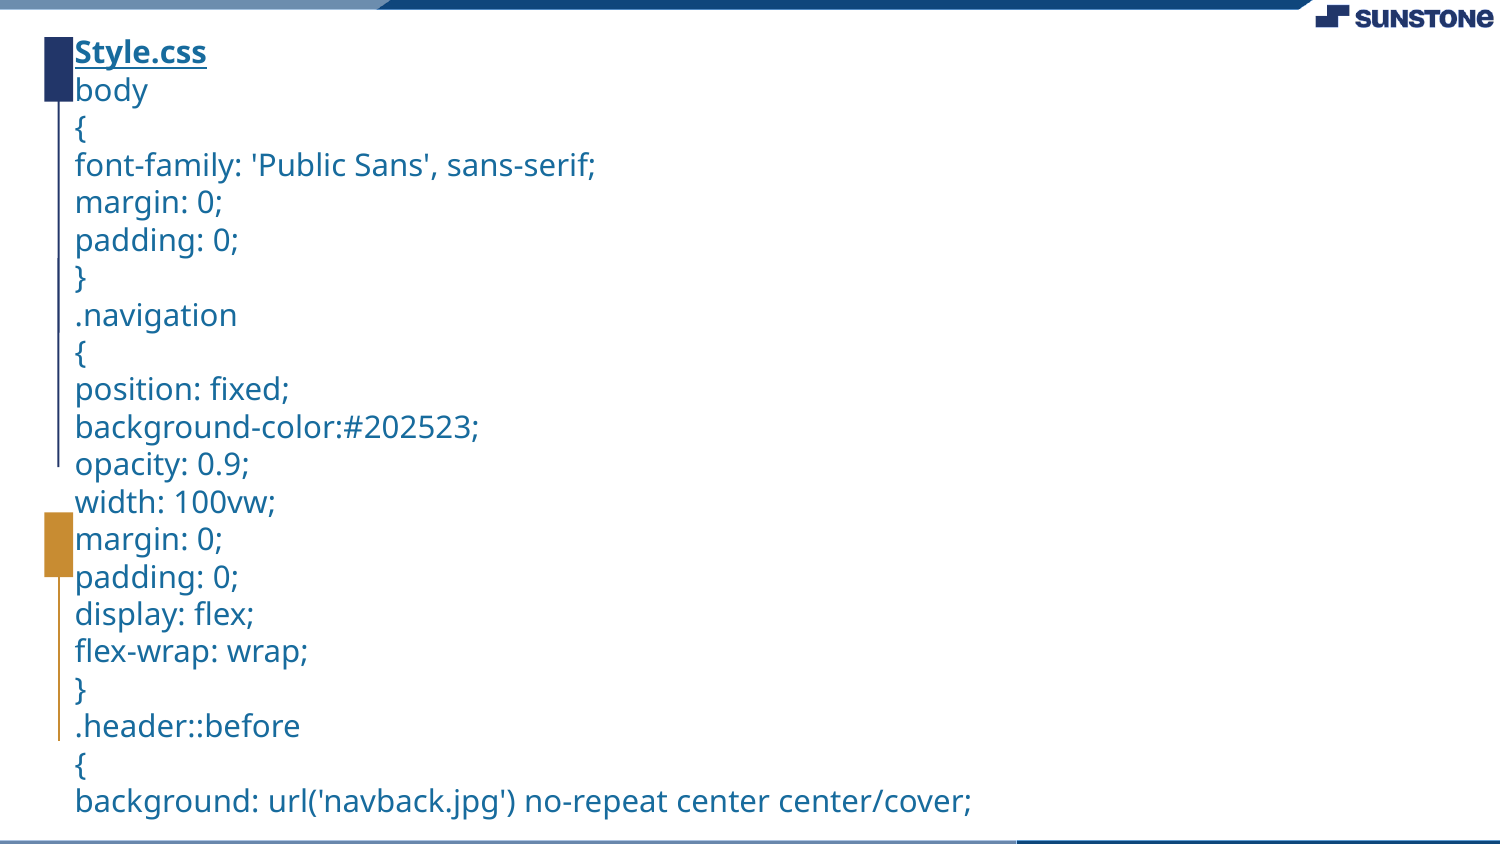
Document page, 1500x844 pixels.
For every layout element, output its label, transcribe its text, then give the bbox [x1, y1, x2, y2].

picture [0, 0, 1500, 844]
text_box Style.css body { font-family: 'Public Sans', sans-serif; margin: 0; padding: 0; } .navigation { position: fixed; background-color:#202523; opacity: 0.9; width: 100vw; margin: 0; padding: 0; display: flex; flex-wrap: wrap; } .header::before { background: url('navback.jpg') no-repeat center center/cover; [59, 25, 1491, 827]
